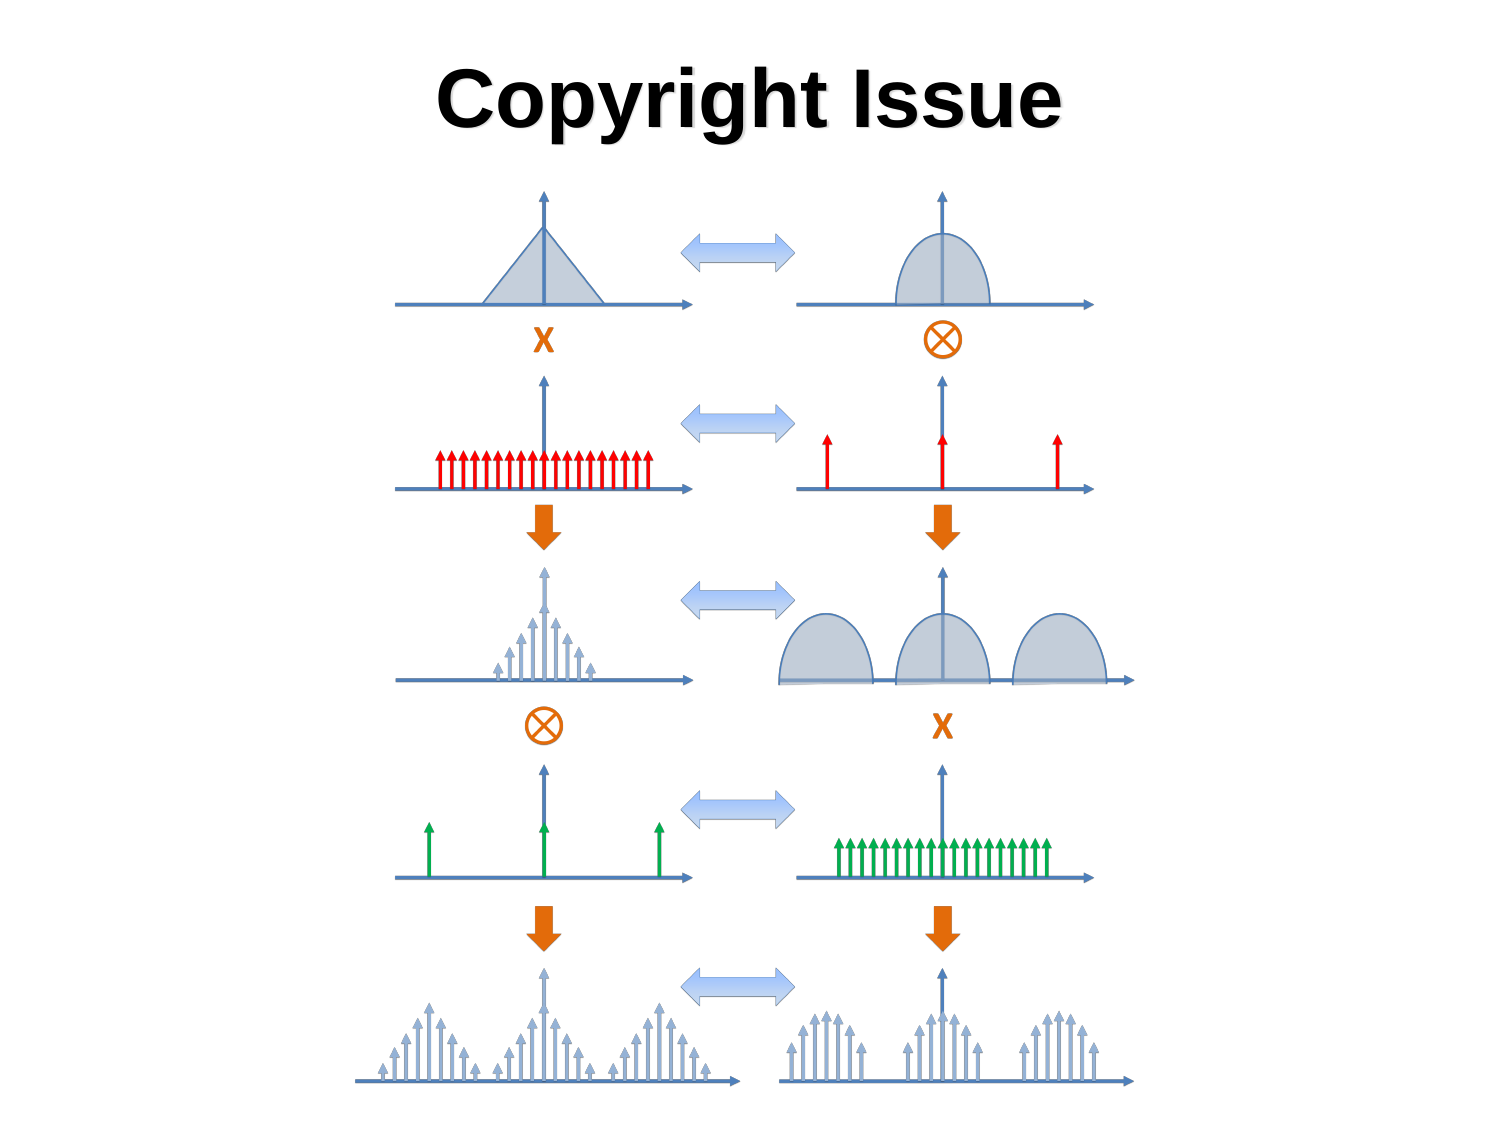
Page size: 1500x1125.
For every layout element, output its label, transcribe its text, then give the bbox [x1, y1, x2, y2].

title Copyright Issue [24, 24, 1476, 163]
picture [354, 180, 1146, 1093]
